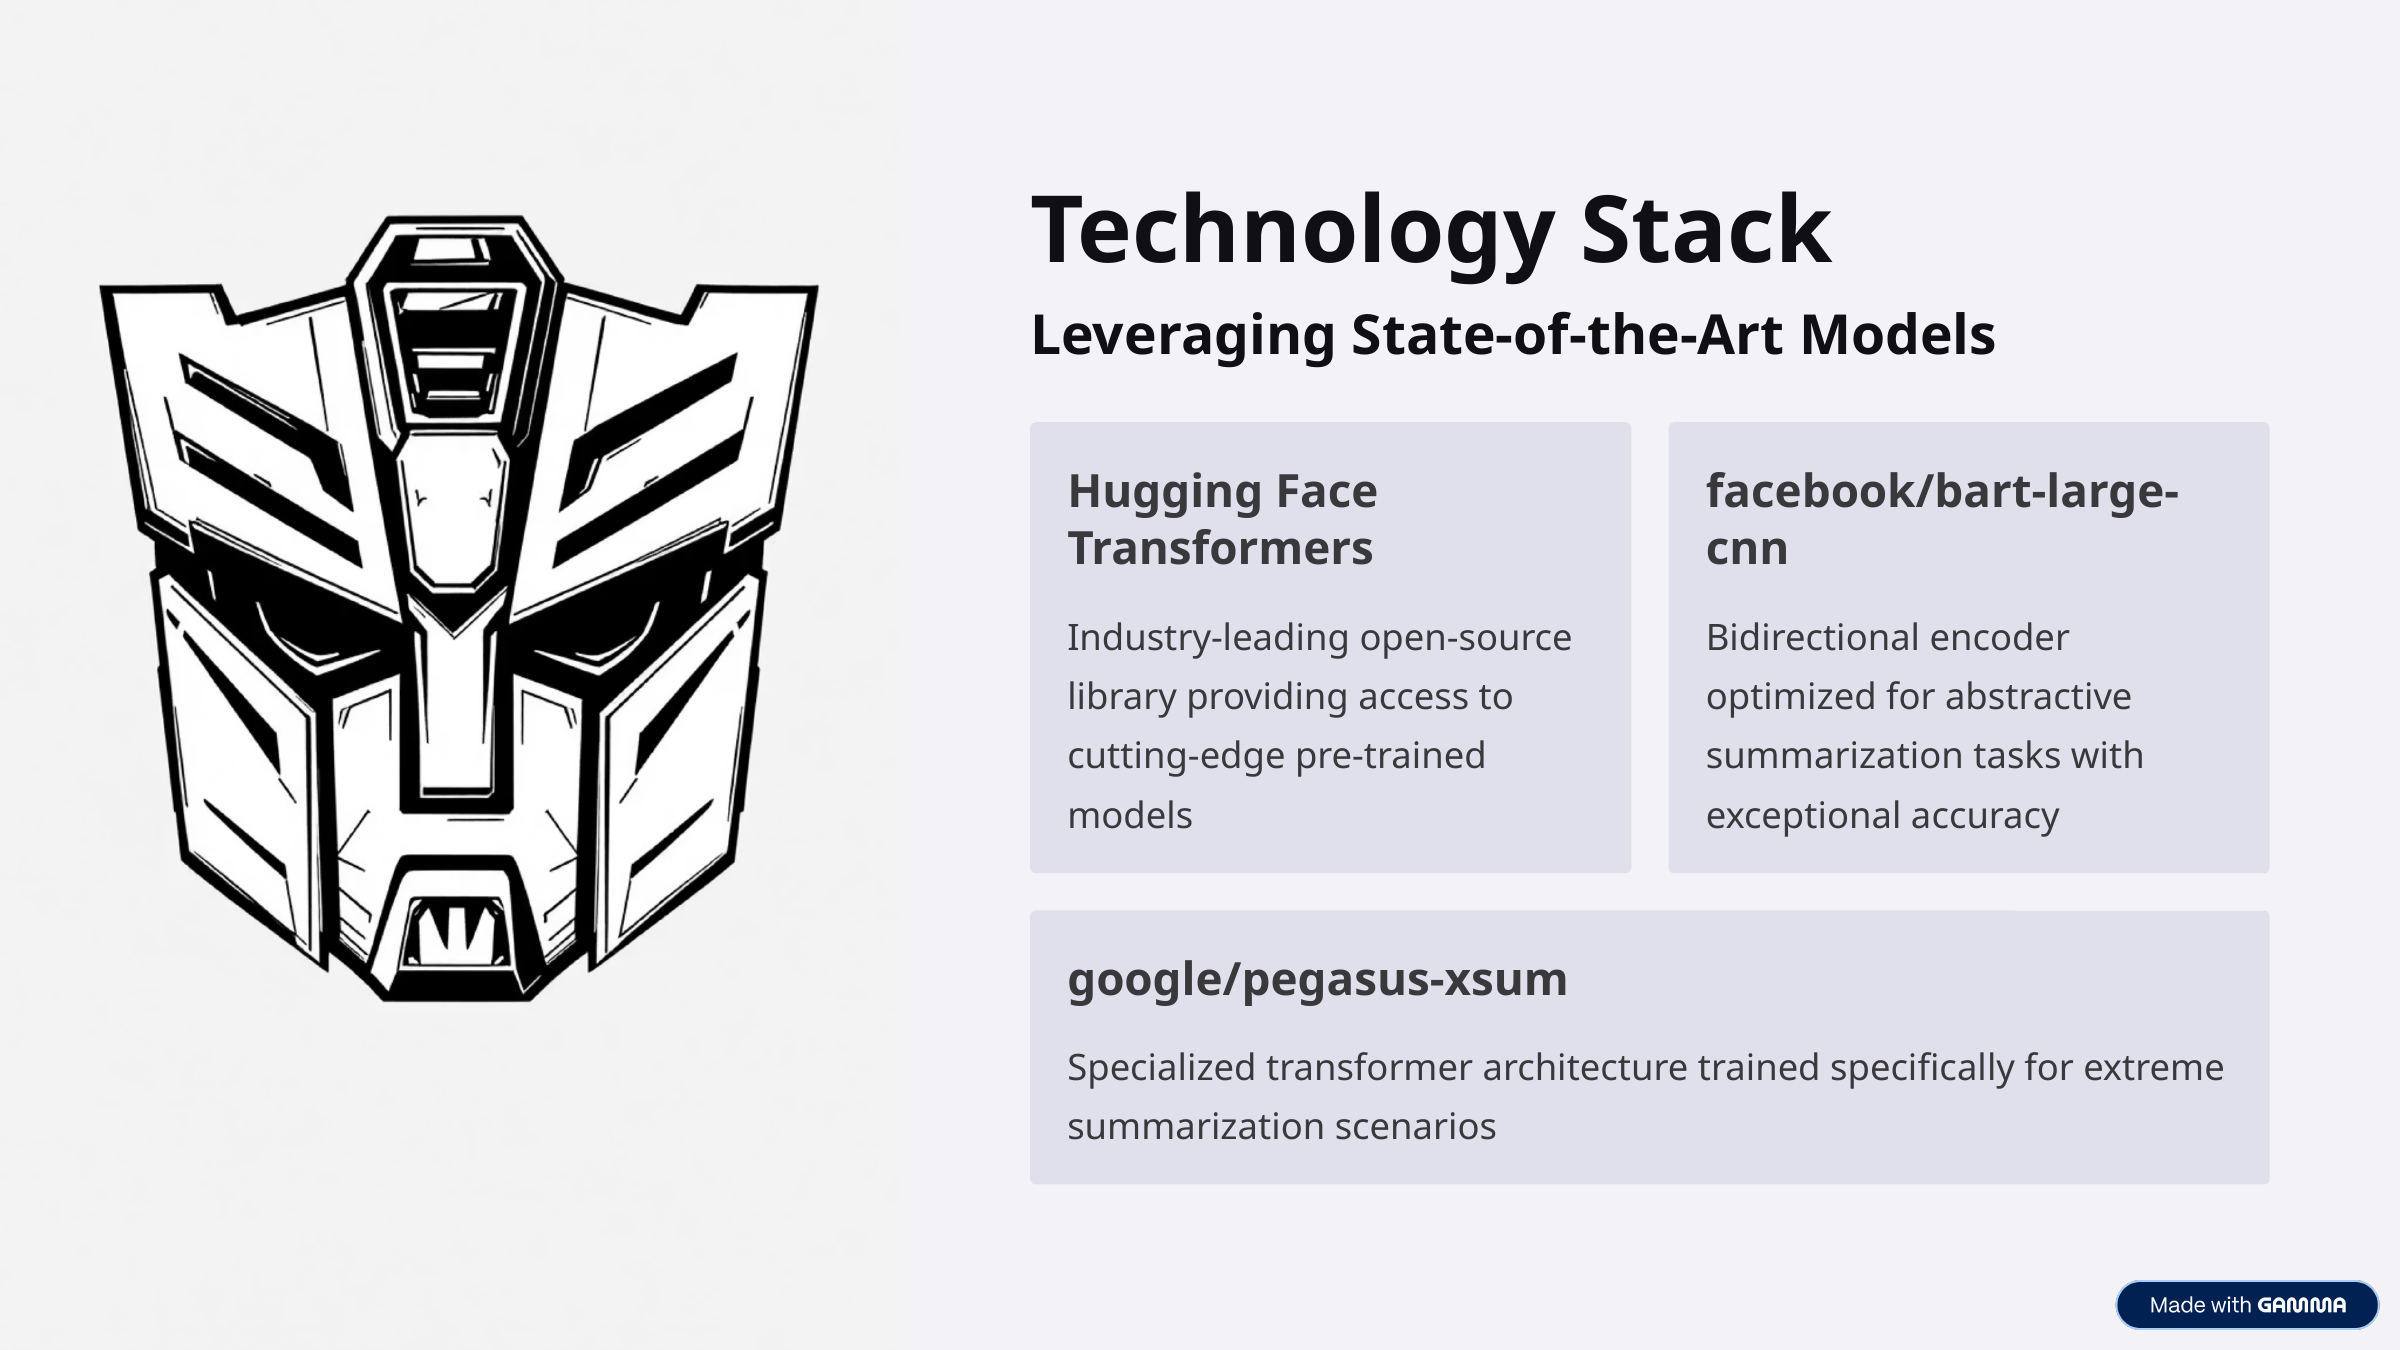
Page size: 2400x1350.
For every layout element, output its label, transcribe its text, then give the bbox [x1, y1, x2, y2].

text_box [1030, 422, 1632, 874]
text_box Industry-leading open-source library providing access to cutting-edge pre-trained models [1067, 597, 1595, 836]
text_box Bidirectional encoder optimized for abstractive summarization tasks with exceptional accuracy [1705, 597, 2233, 836]
text_box Technology Stack [1030, 165, 1961, 282]
picture [0, 0, 900, 1350]
text_box Hugging Face Transformers [1067, 459, 1595, 576]
text_box Specialized transformer architecture trained specifically for extreme summarization scenarios [1067, 1028, 2233, 1148]
picture [2106, 1271, 2389, 1339]
text_box facebook/bart-large-cnn [1705, 459, 2233, 576]
text_box google/pegasus-xsum [1067, 947, 1536, 1006]
text_box Leveraging State-of-the-Art Models [1030, 296, 1951, 367]
text_box [1030, 910, 2270, 1185]
text_box [1668, 422, 2270, 874]
